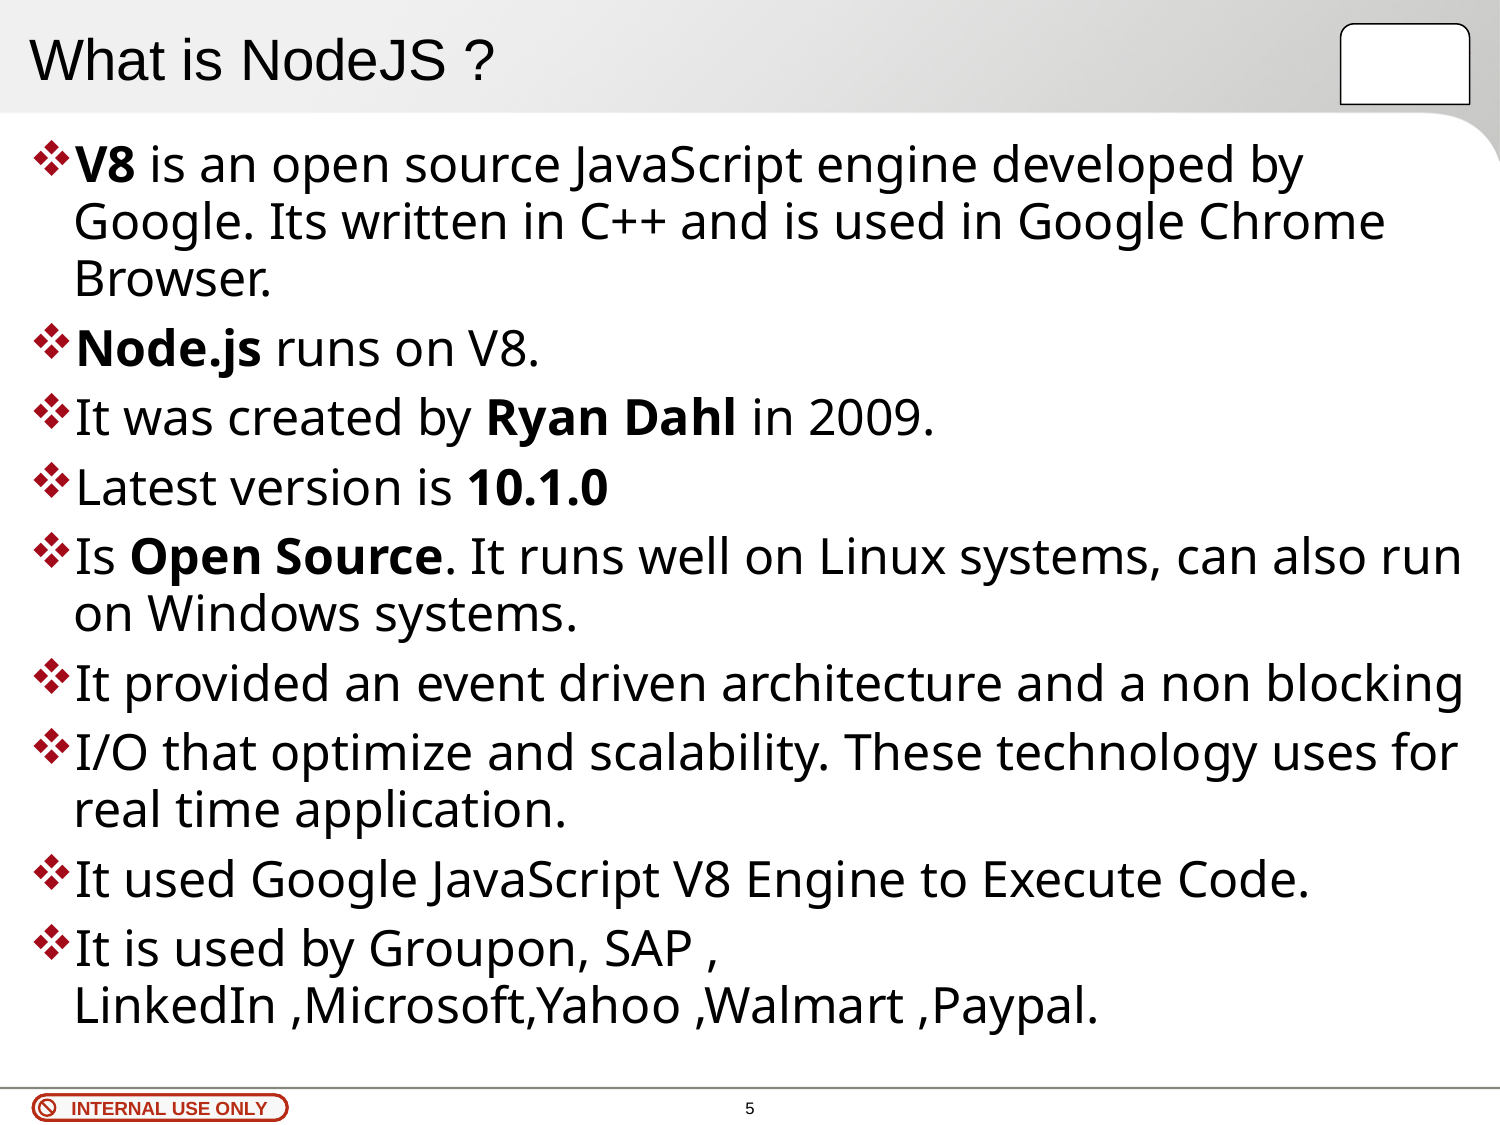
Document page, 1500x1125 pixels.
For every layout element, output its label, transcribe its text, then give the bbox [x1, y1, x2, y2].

title What is NodeJS ? [29, 0, 1319, 115]
picture [0, 0, 1500, 176]
list V8 is an open source JavaScript engine developed by Google. Its written in C++ and is used in Google Chrome Browser. Node.js runs on V8. It was created by Ryan Dahl in 2009. Latest version is 10.1.0 Is Open Source. It runs well on Linux systems, can also run on Windows systems. It provided an event driven architecture and a non blocking I/O that optimize and scalability. These technology uses for real time application. It used Google JavaScript V8 Engine to Execute Code. It is used by Groupon, SAP , LinkedIn ,Microsoft,Yahoo ,Walmart ,Paypal. [29, 137, 1471, 1059]
